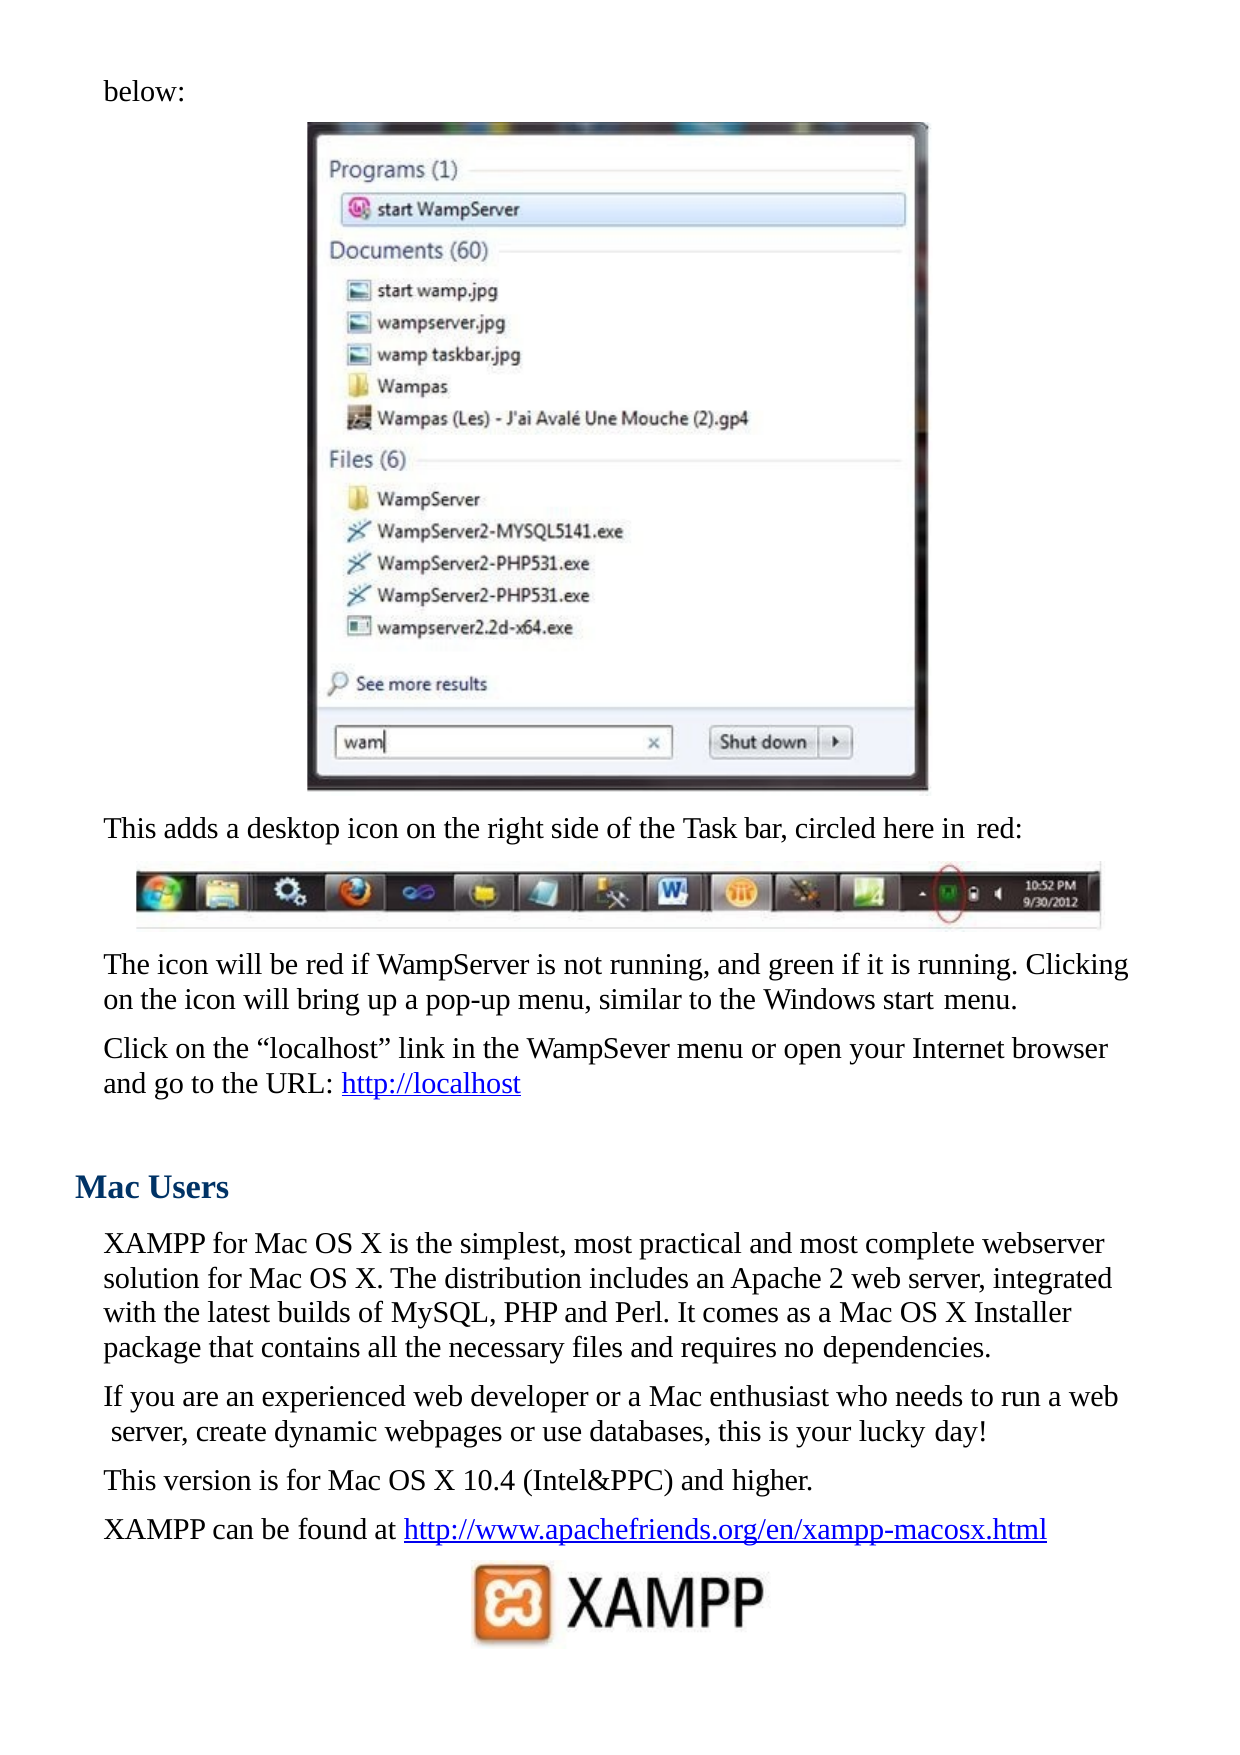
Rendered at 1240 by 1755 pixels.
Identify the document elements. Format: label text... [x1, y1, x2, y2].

text_box [307, 122, 933, 796]
text_box The icon will be red if WampServer is not running, and green if it is running. Clicking on the icon will bring up a pop-up menu, similar to the Windows start menu. Click on the “localhost” link in the WampSever menu or open your Internet browser and go to the URL: http://localhost Mac Users XAMPP for Mac OS X is the simplest, most practical and most complete webserver solution for Mac OS X. The distribution includes an Apache 2 web server, integrated with the latest builds of MySQL, PHP and Perl. It comes as a Mac OS X Installer package that contains all the necessary files and requires no dependencies. If you are an experienced web developer or a Mac enthusiast who needs to run a web server, create dynamic webpages or use databases, this is your lucky day! This version is for Mac OS X 10.4 (Intel&PPC) and higher. XAMPP can be found at http://www.apachefriends.org/en/xampp-macosx.html [72, 941, 1139, 1546]
text_box This adds a desktop icon on the right side of the Task bar, circled here in red: [101, 806, 1029, 845]
text_box [136, 861, 1106, 932]
text_box below: [101, 69, 188, 108]
text_box [470, 1560, 771, 1649]
